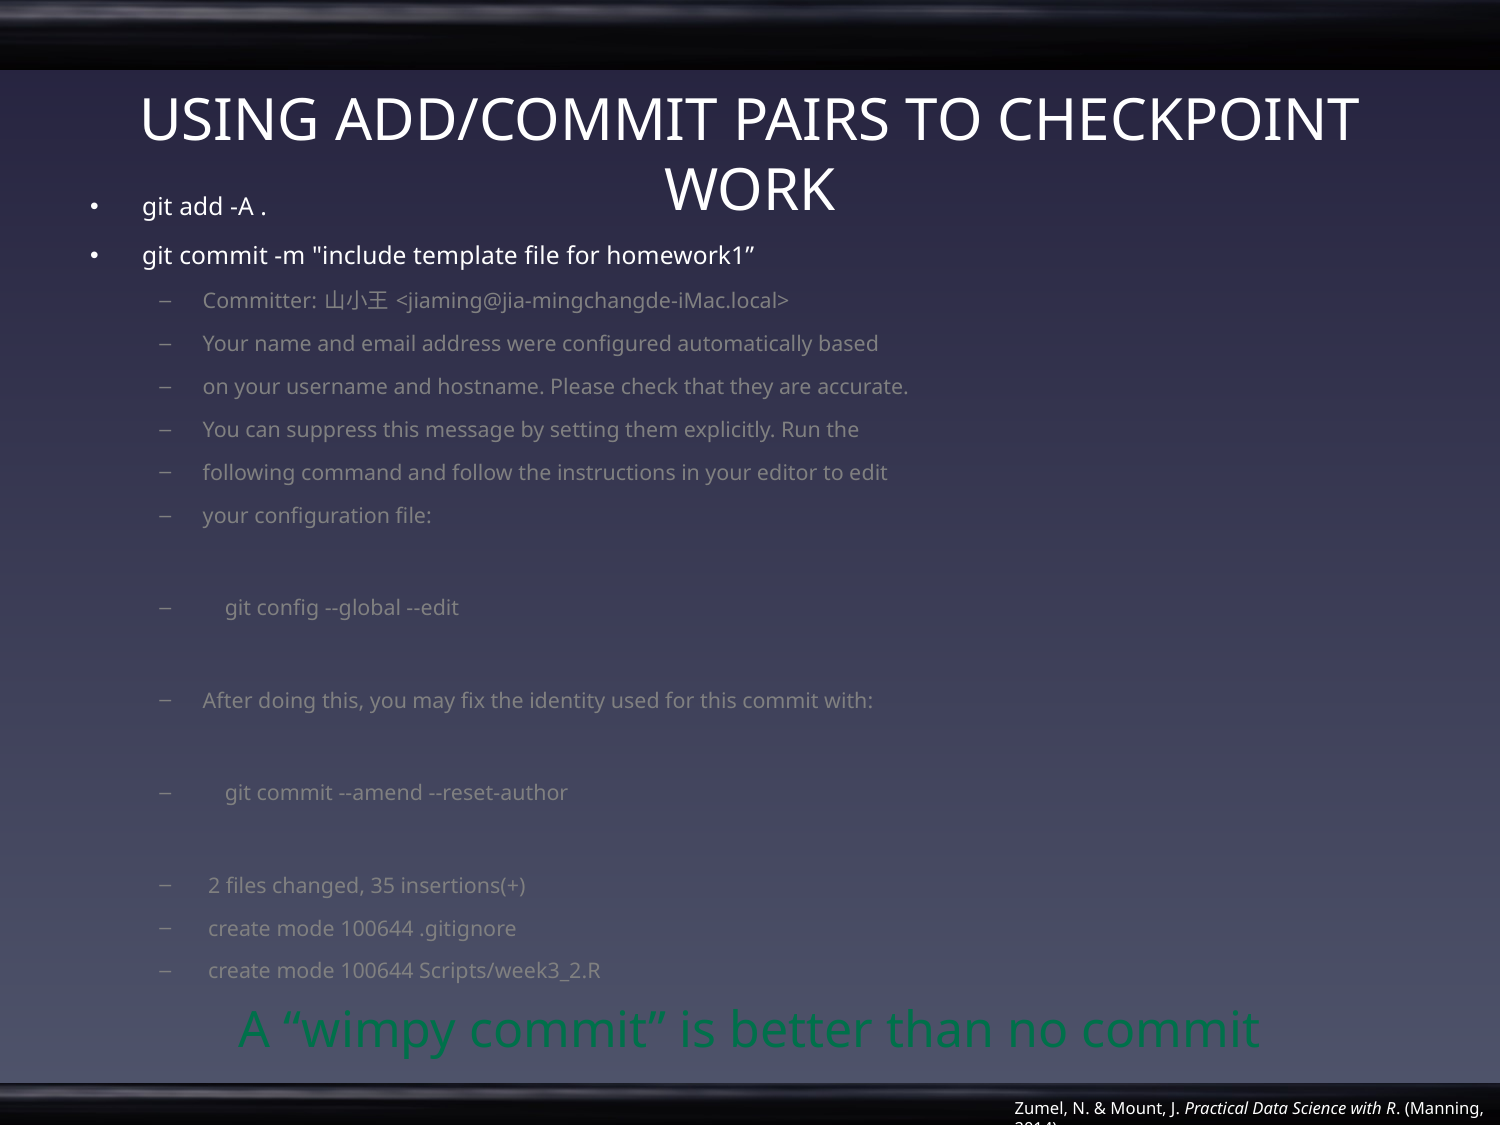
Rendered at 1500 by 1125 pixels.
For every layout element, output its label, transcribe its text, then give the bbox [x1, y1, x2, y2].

text_box A “wimpy commit” is better than no commit [224, 989, 1276, 1065]
list git add -A . git commit -m "include template file for homework1” Committer: 山小王 <jiaming@jia-mingchangde-iMac.local> Your name and email address were configured automatically based on your username and hostname. Please check that they are accurate. You can suppress this message by setting them explicitly. Run the following command and follow the instructions in your editor to edit your configuration file: git config --global --edit After doing this, you may fix the identity used for this commit with: git commit --amend --reset-author 2 files changed, 35 insertions(+) create mode 100644 .gitignore create mode 100644 Scripts/week3_2.R [75, 168, 1450, 1000]
picture [0, 1083, 1500, 1125]
title USING ADD/COMMIT PAIRS TO CHECKPOINT WORK [75, 75, 1425, 168]
picture [0, 0, 1500, 70]
